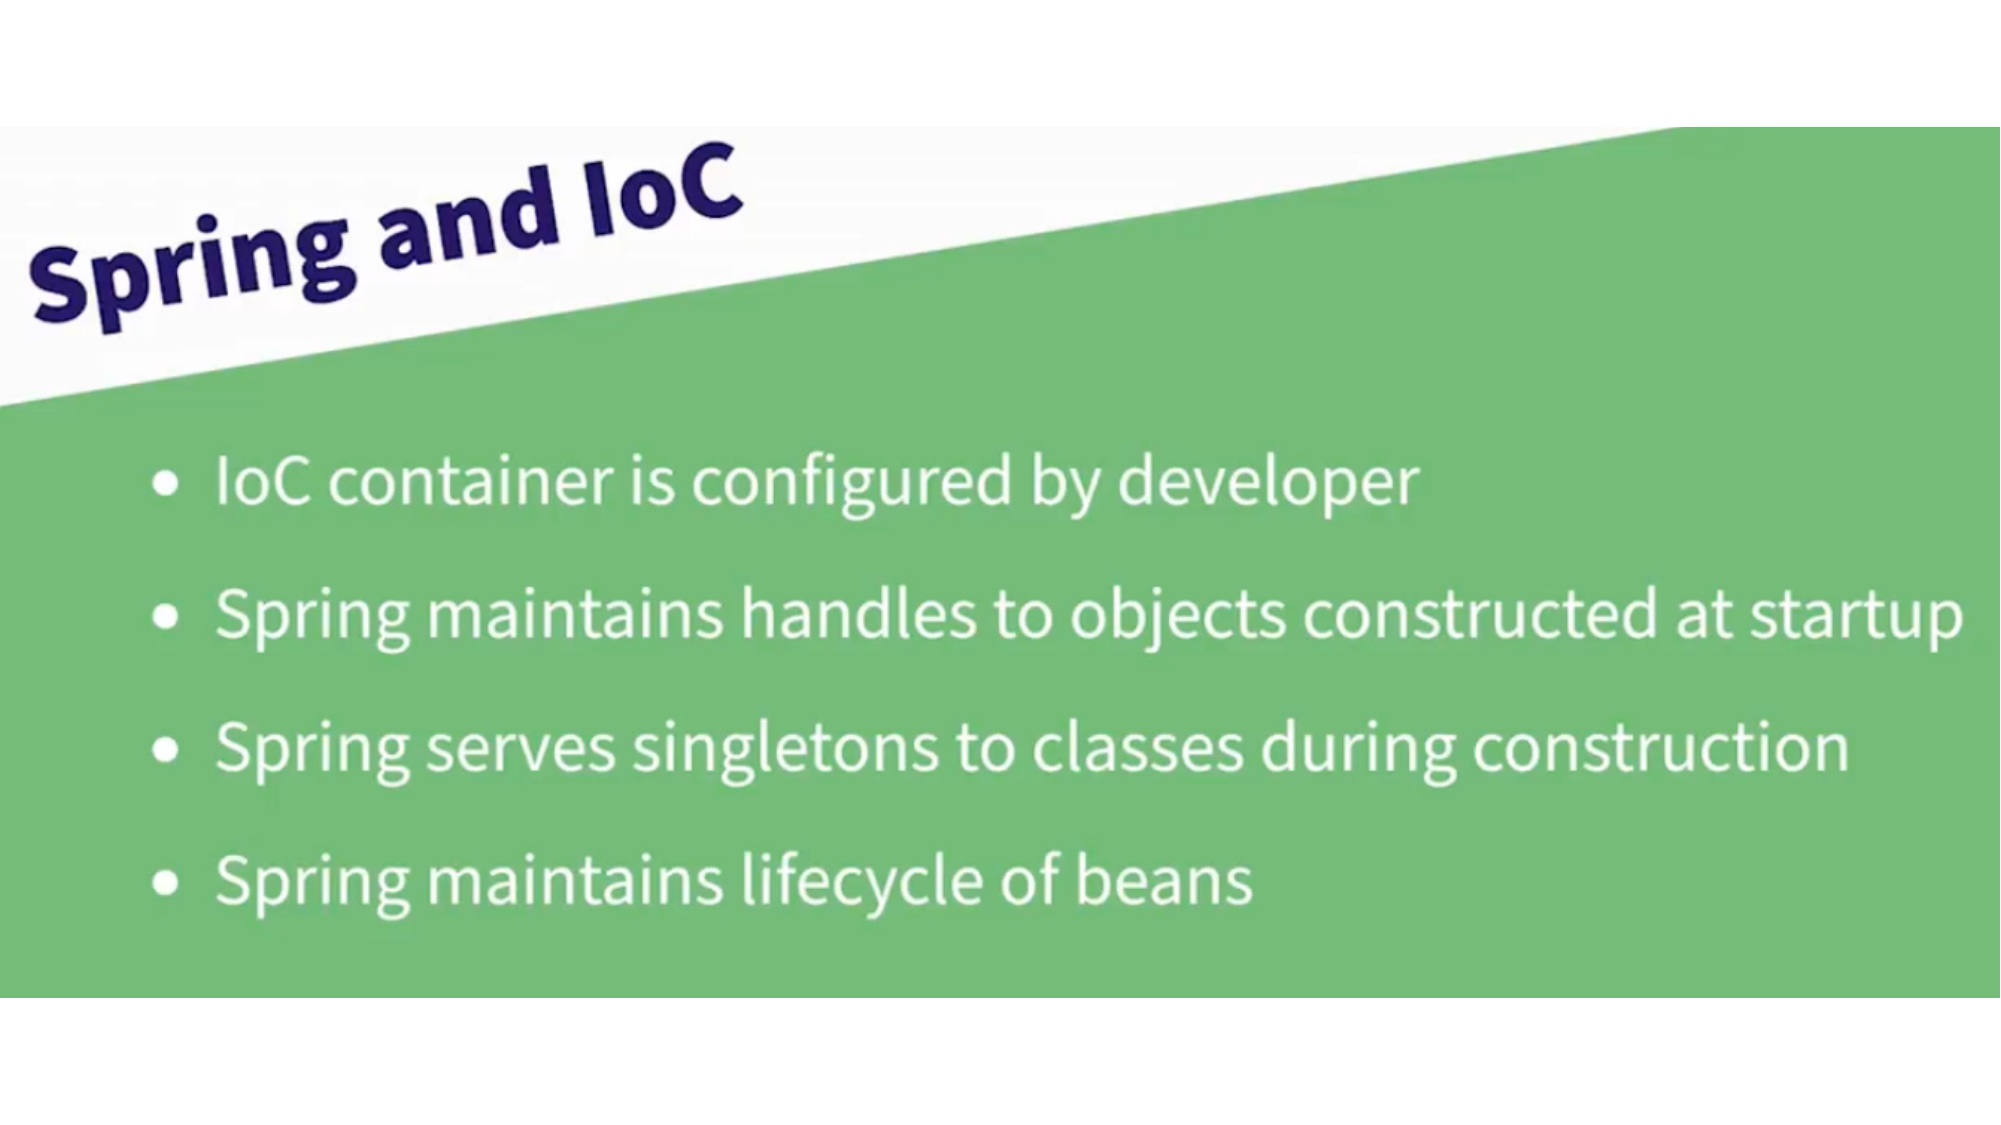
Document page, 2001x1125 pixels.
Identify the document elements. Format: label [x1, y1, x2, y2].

picture [0, 127, 2000, 998]
